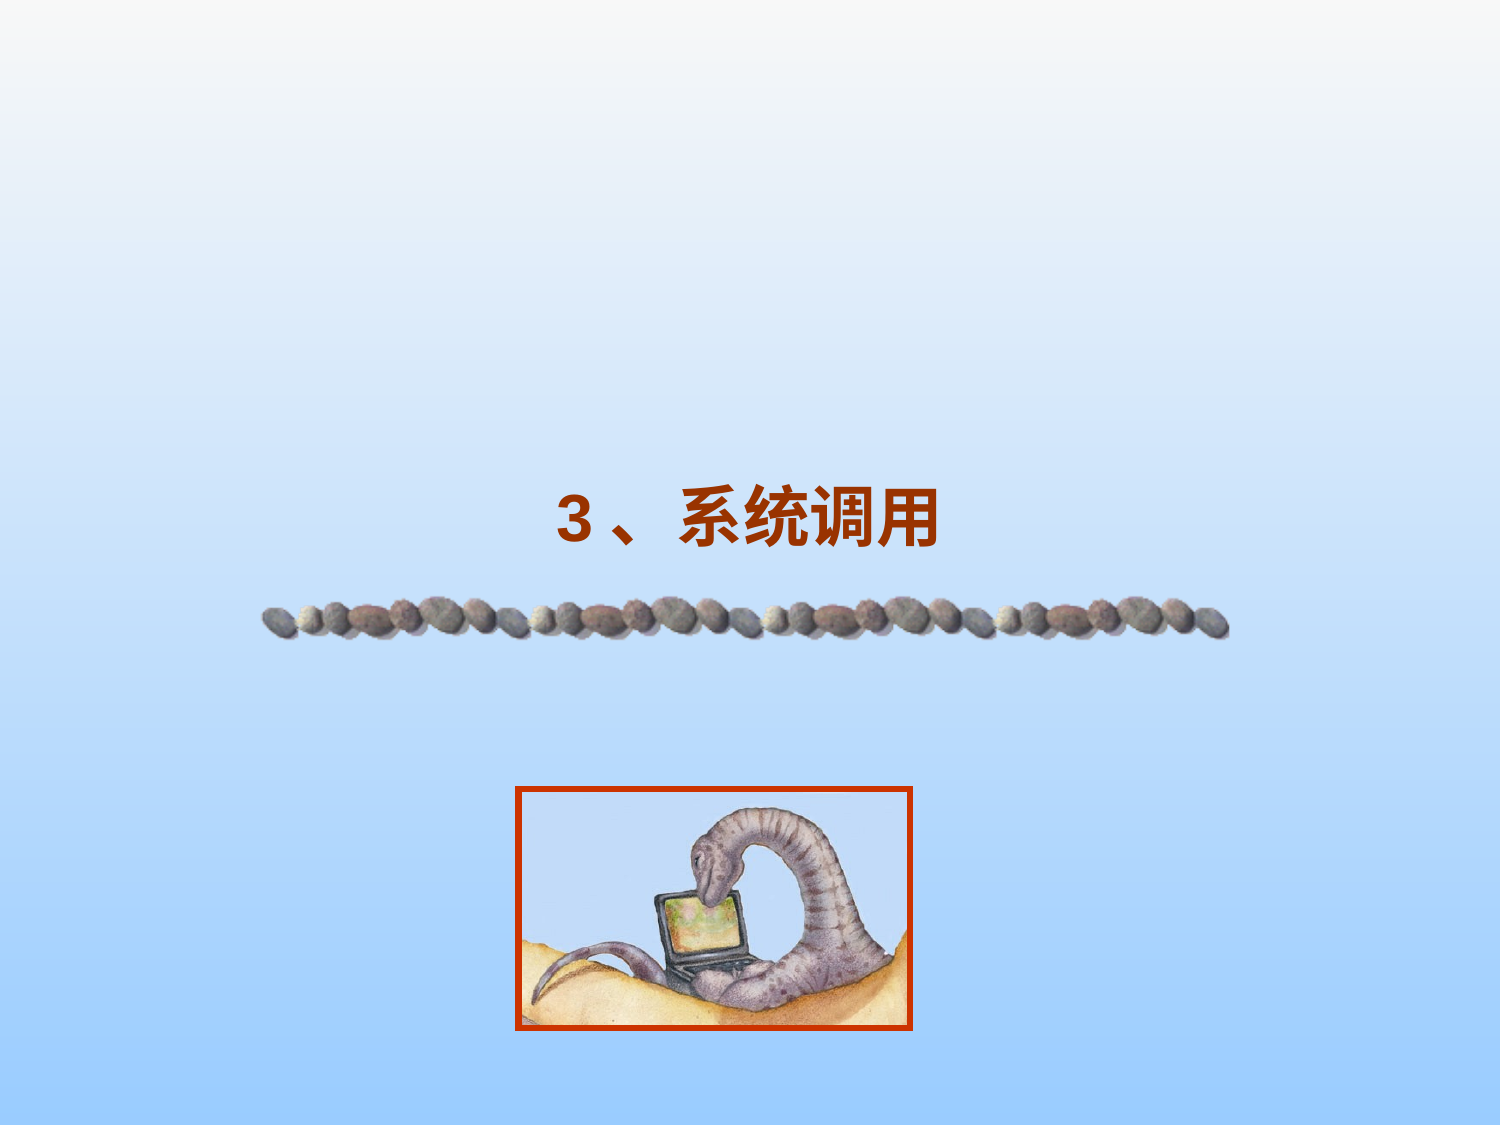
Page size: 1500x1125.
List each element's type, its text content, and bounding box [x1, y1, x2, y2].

title 3、系统调用 [112, 375, 1388, 563]
picture [522, 792, 907, 1025]
picture [252, 591, 1243, 648]
